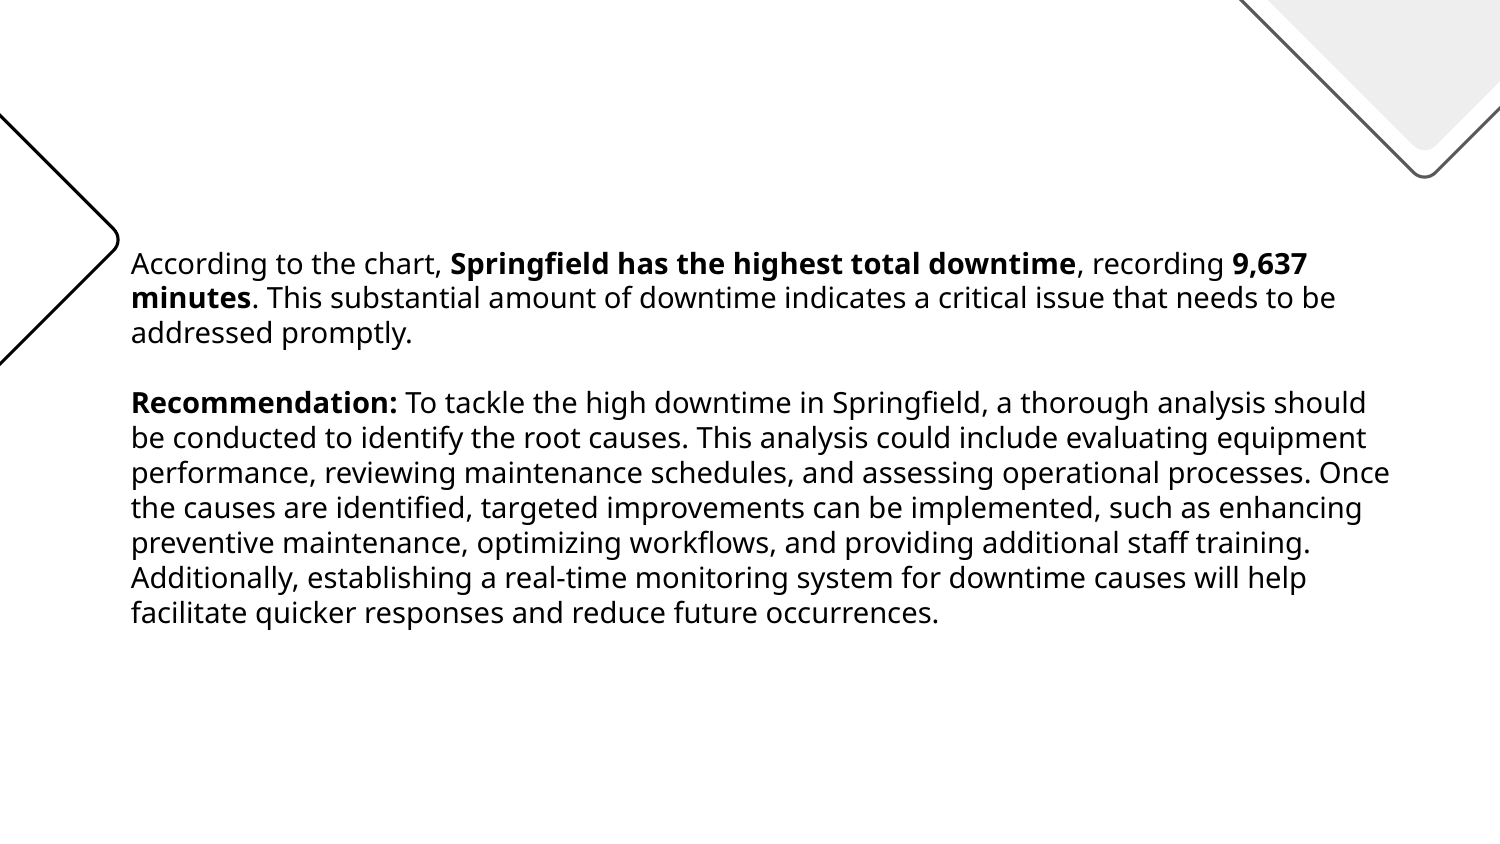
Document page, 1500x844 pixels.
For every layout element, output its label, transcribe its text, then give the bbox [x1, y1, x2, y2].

text_box According to the chart, Springfield has the highest total downtime, recording 9,637 minutes. This substantial amount of downtime indicates a critical issue that needs to be addressed promptly. Recommendation: To tackle the high downtime in Springfield, a thorough analysis should be conducted to identify the root causes. This analysis could include evaluating equipment performance, reviewing maintenance schedules, and assessing operational processes. Once the causes are identified, targeted improvements can be implemented, such as enhancing preventive maintenance, optimizing workflows, and providing additional staff training. Additionally, establishing a real-time monitoring system for downtime causes will help facilitate quicker responses and reduce future occurrences. [116, 237, 1410, 637]
